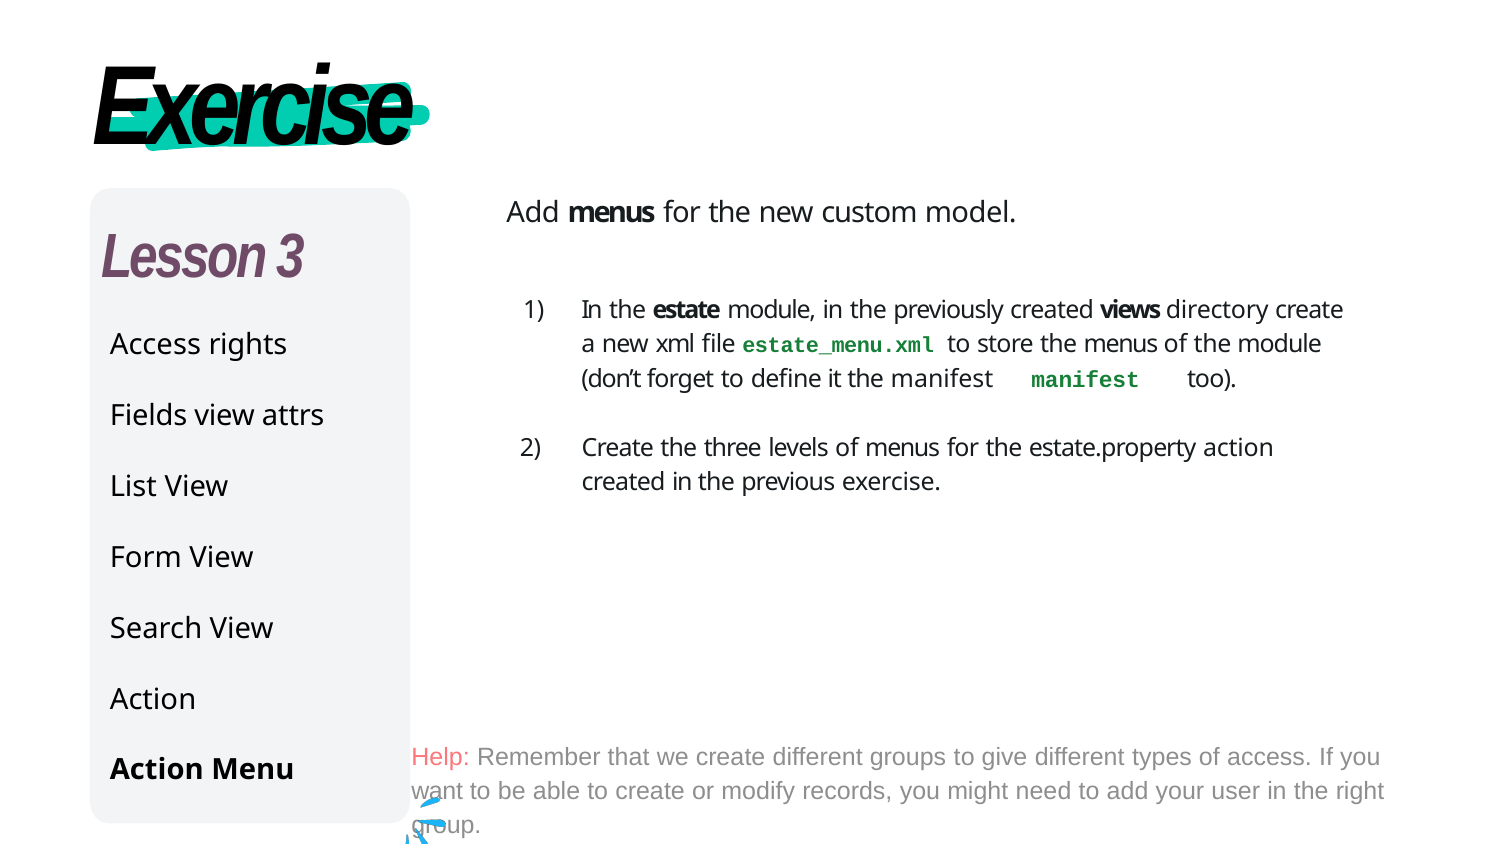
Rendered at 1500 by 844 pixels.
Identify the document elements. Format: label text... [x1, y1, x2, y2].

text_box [89, 187, 454, 844]
picture [98, 82, 430, 151]
text_box Add menus for the new custom model. [504, 191, 1046, 229]
text_box Help: Remember that we create different groups to give different types of access. If you want to be able to create or modify records, you might need to add your user in the right group. [458, 733, 1438, 839]
text_box 2) Create the three levels of menus for the estate.property action created in the previous exercise. [517, 424, 1324, 496]
title Exercise [17, 29, 522, 173]
text_box 1) In the estate module, in the previously created views directory create a new xml file estate_menu.xml to store the menus of the module (don’t forget to define it the manifest manifest too). [521, 286, 1353, 393]
